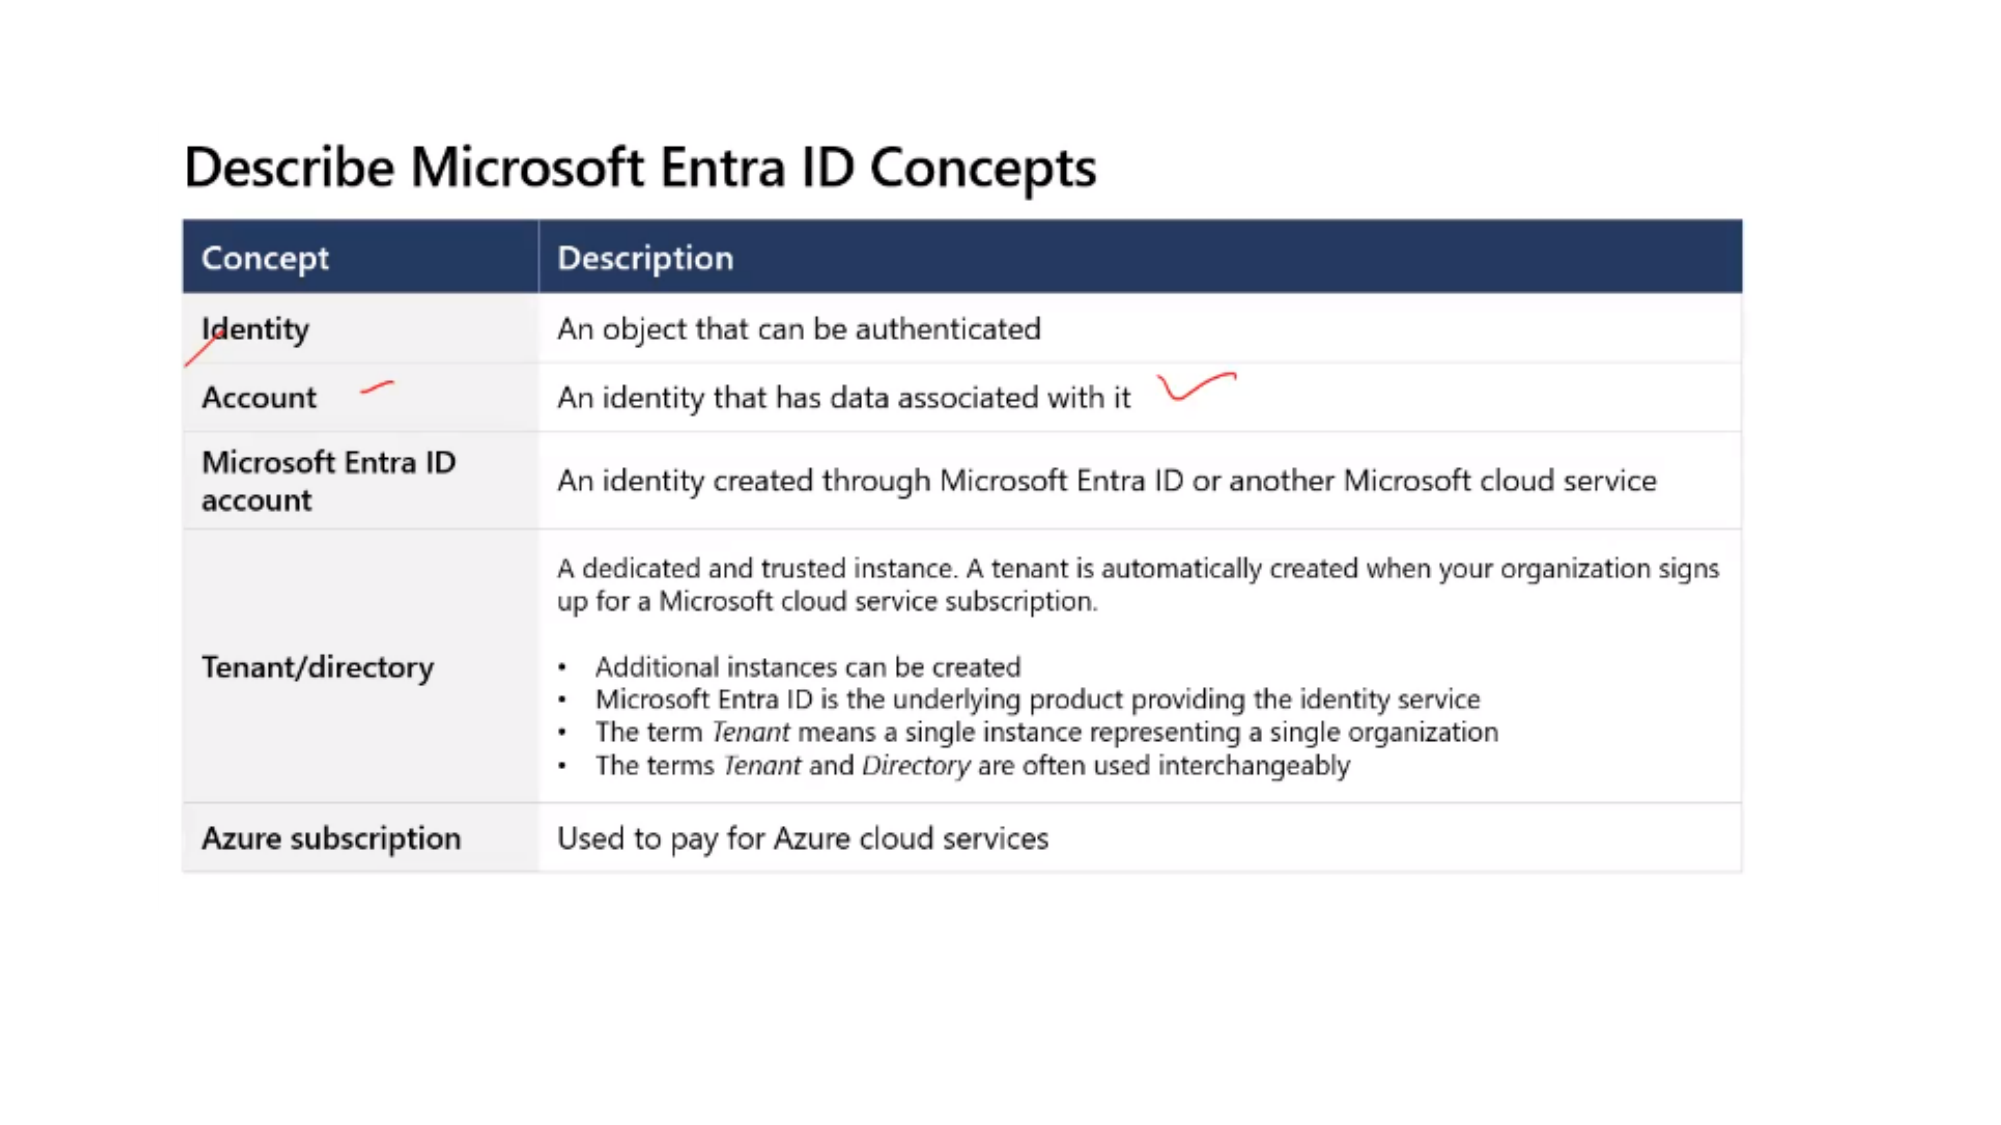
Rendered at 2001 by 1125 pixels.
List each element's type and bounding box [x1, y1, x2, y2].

picture [157, 122, 1772, 910]
